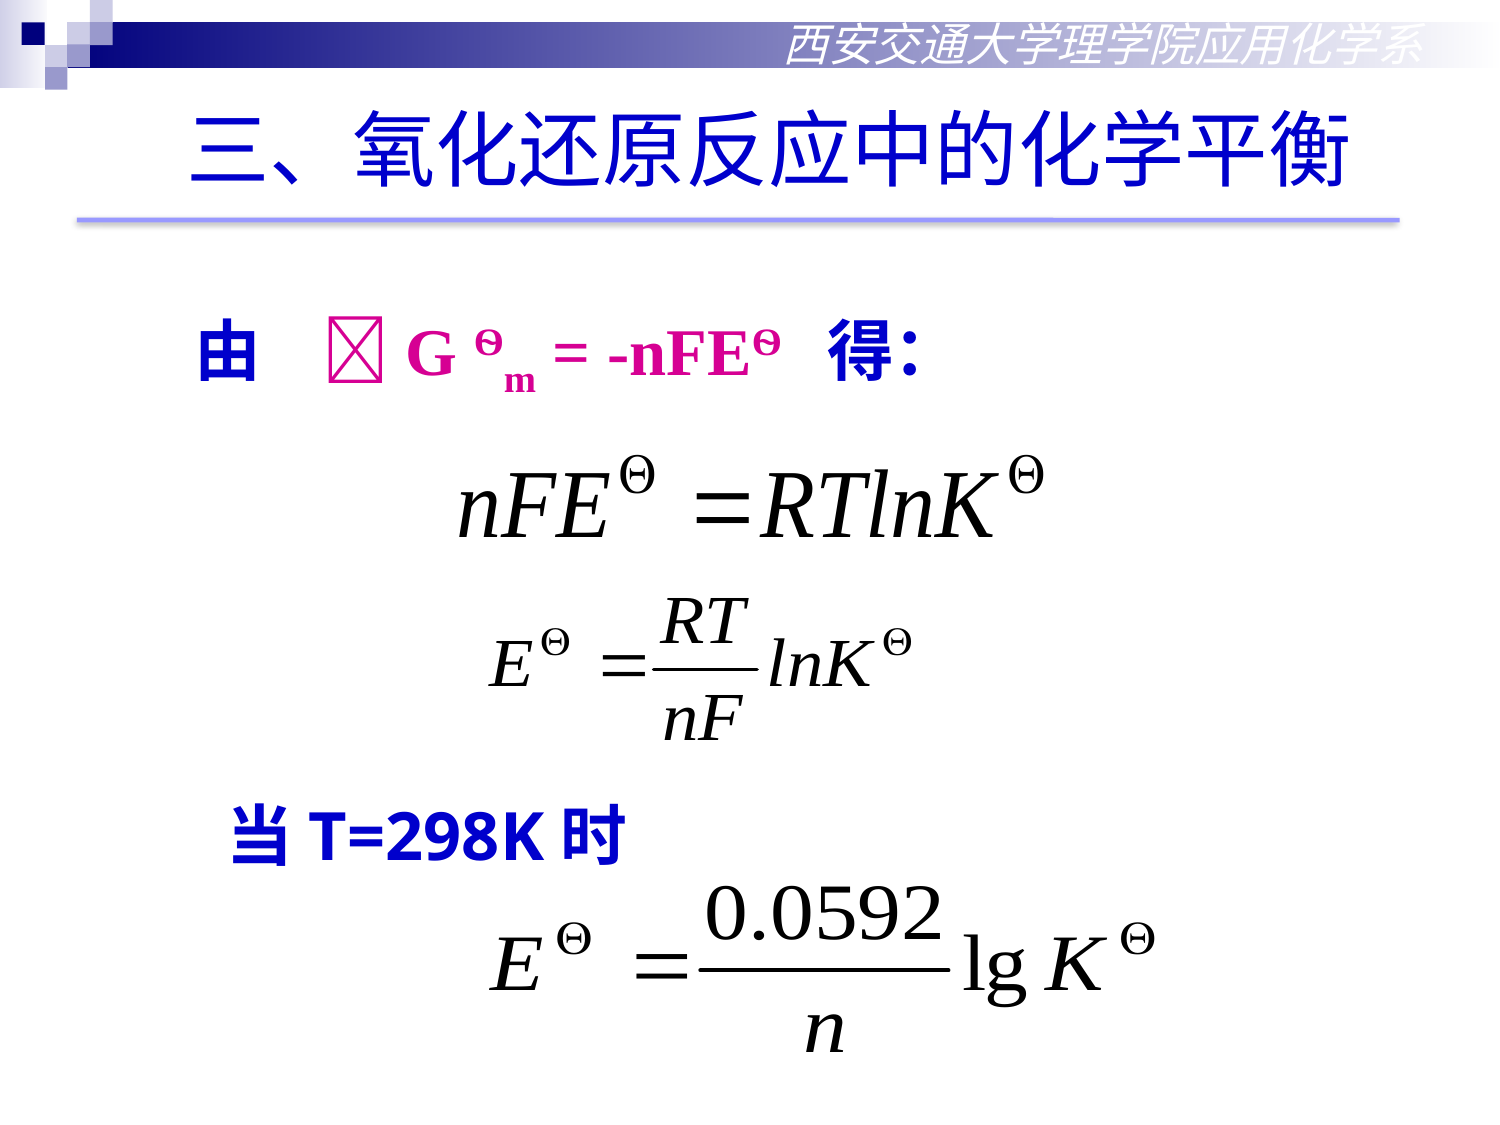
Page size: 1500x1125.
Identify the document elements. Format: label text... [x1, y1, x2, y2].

text_box 西安交通大学理学院应用化学系 [767, 8, 1500, 78]
list 由 G Ѳm = -nFEѲ 得： [87, 301, 1363, 881]
title 三、氧化还原反应中的化学平衡 [87, 77, 1451, 216]
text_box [442, 431, 1066, 563]
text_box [476, 577, 926, 756]
text_box [76, 217, 1400, 223]
text_box 当T=298K时 [211, 786, 642, 882]
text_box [474, 863, 1176, 1071]
